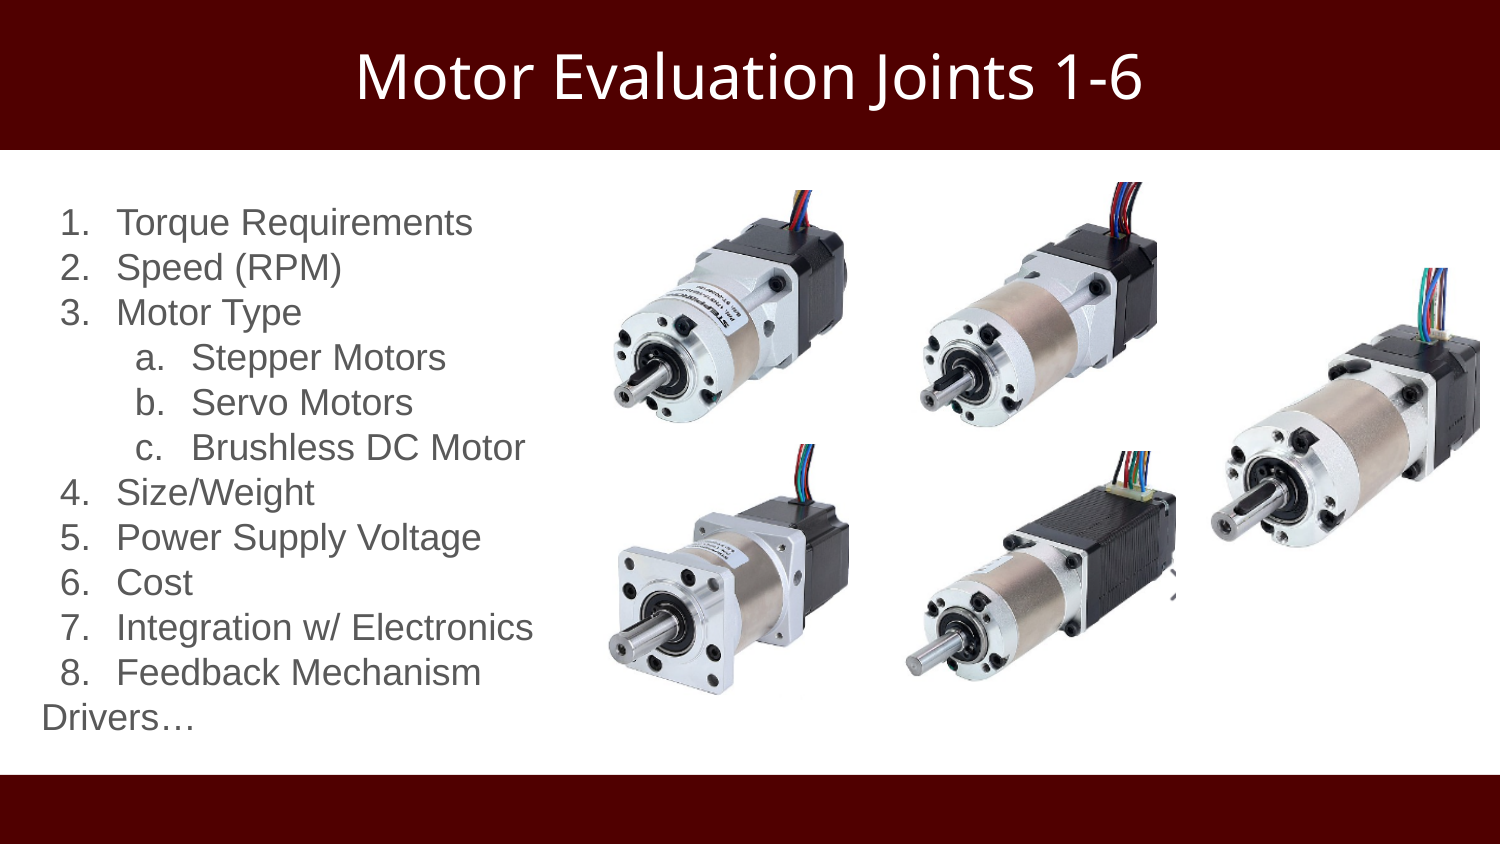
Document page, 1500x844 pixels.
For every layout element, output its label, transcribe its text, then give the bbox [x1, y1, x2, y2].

picture [892, 182, 1176, 714]
title Motor Evaluation Joints 1-6 [0, 0, 1500, 150]
picture [1204, 254, 1480, 589]
picture [592, 190, 849, 722]
title [0, 774, 1500, 844]
text_box Torque Requirements Speed (RPM) Motor Type Stepper Motors Servo Motors Brushless DC Motor Size/Weight Power Supply Voltage Cost Integration w/ Electronics Feedback Mechanism Drivers… [26, 182, 579, 747]
